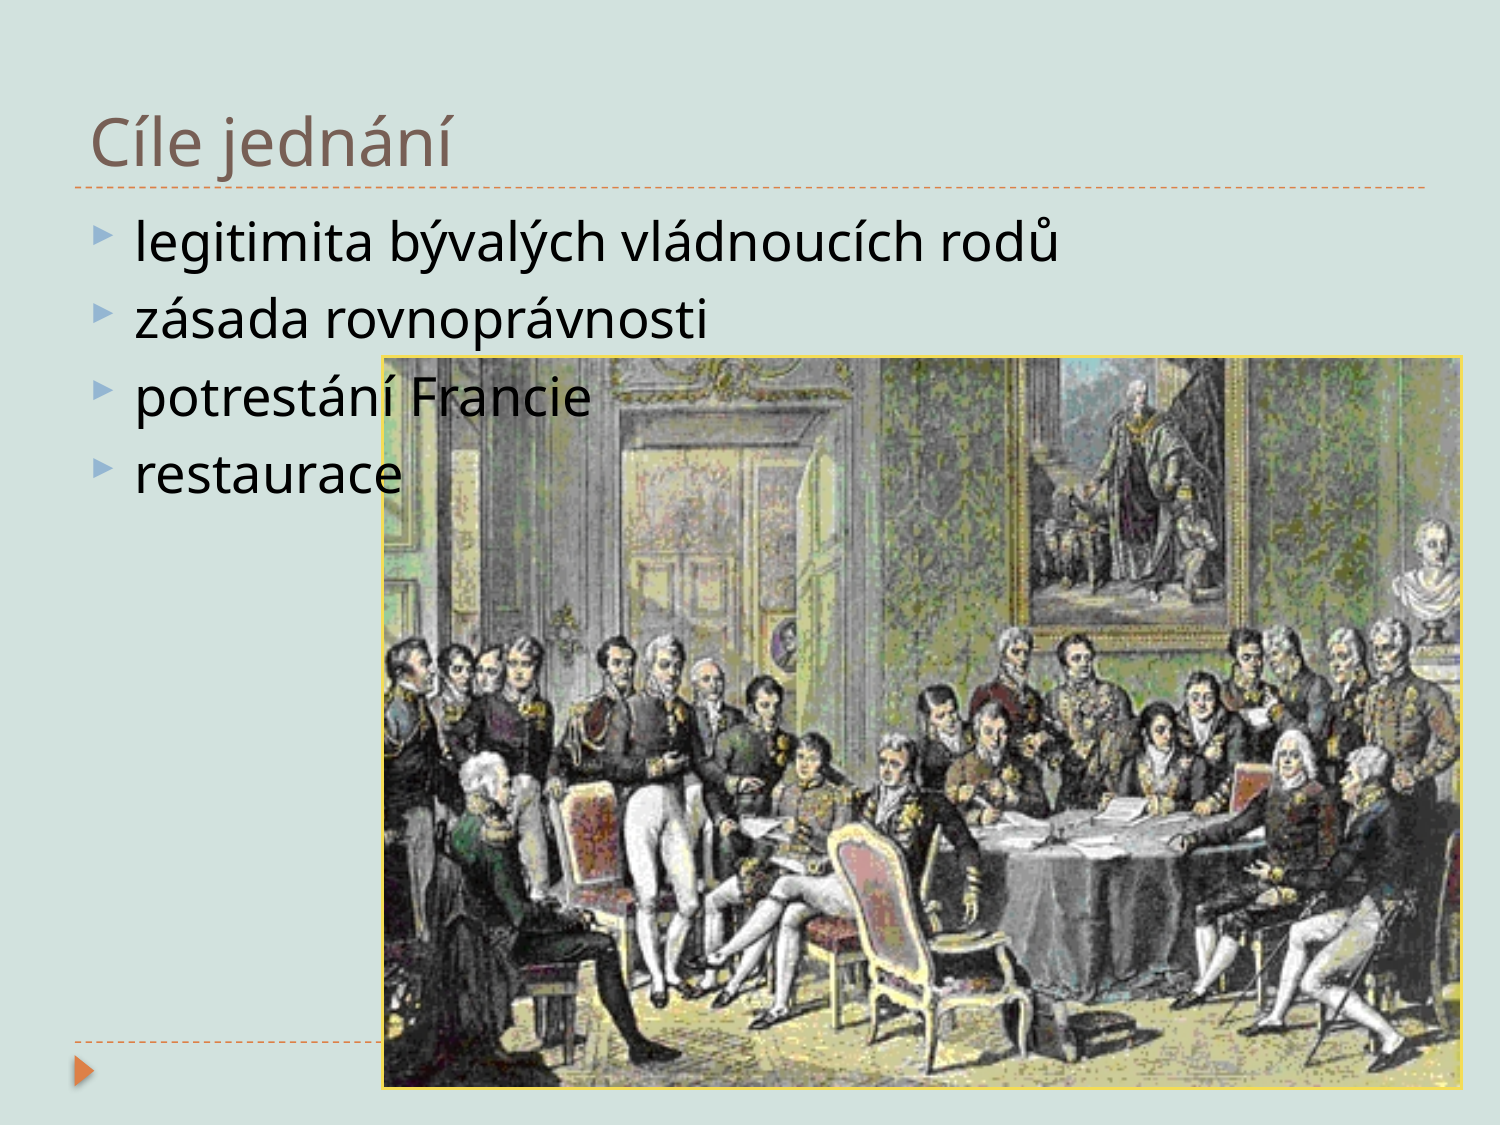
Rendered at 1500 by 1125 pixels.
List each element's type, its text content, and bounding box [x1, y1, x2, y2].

picture [383, 357, 1461, 1088]
title Cíle jednání [75, 24, 1425, 188]
list legitimita bývalých vládnoucích rodů zásada rovnoprávnosti potrestání Francie restaurace [75, 200, 1425, 1010]
